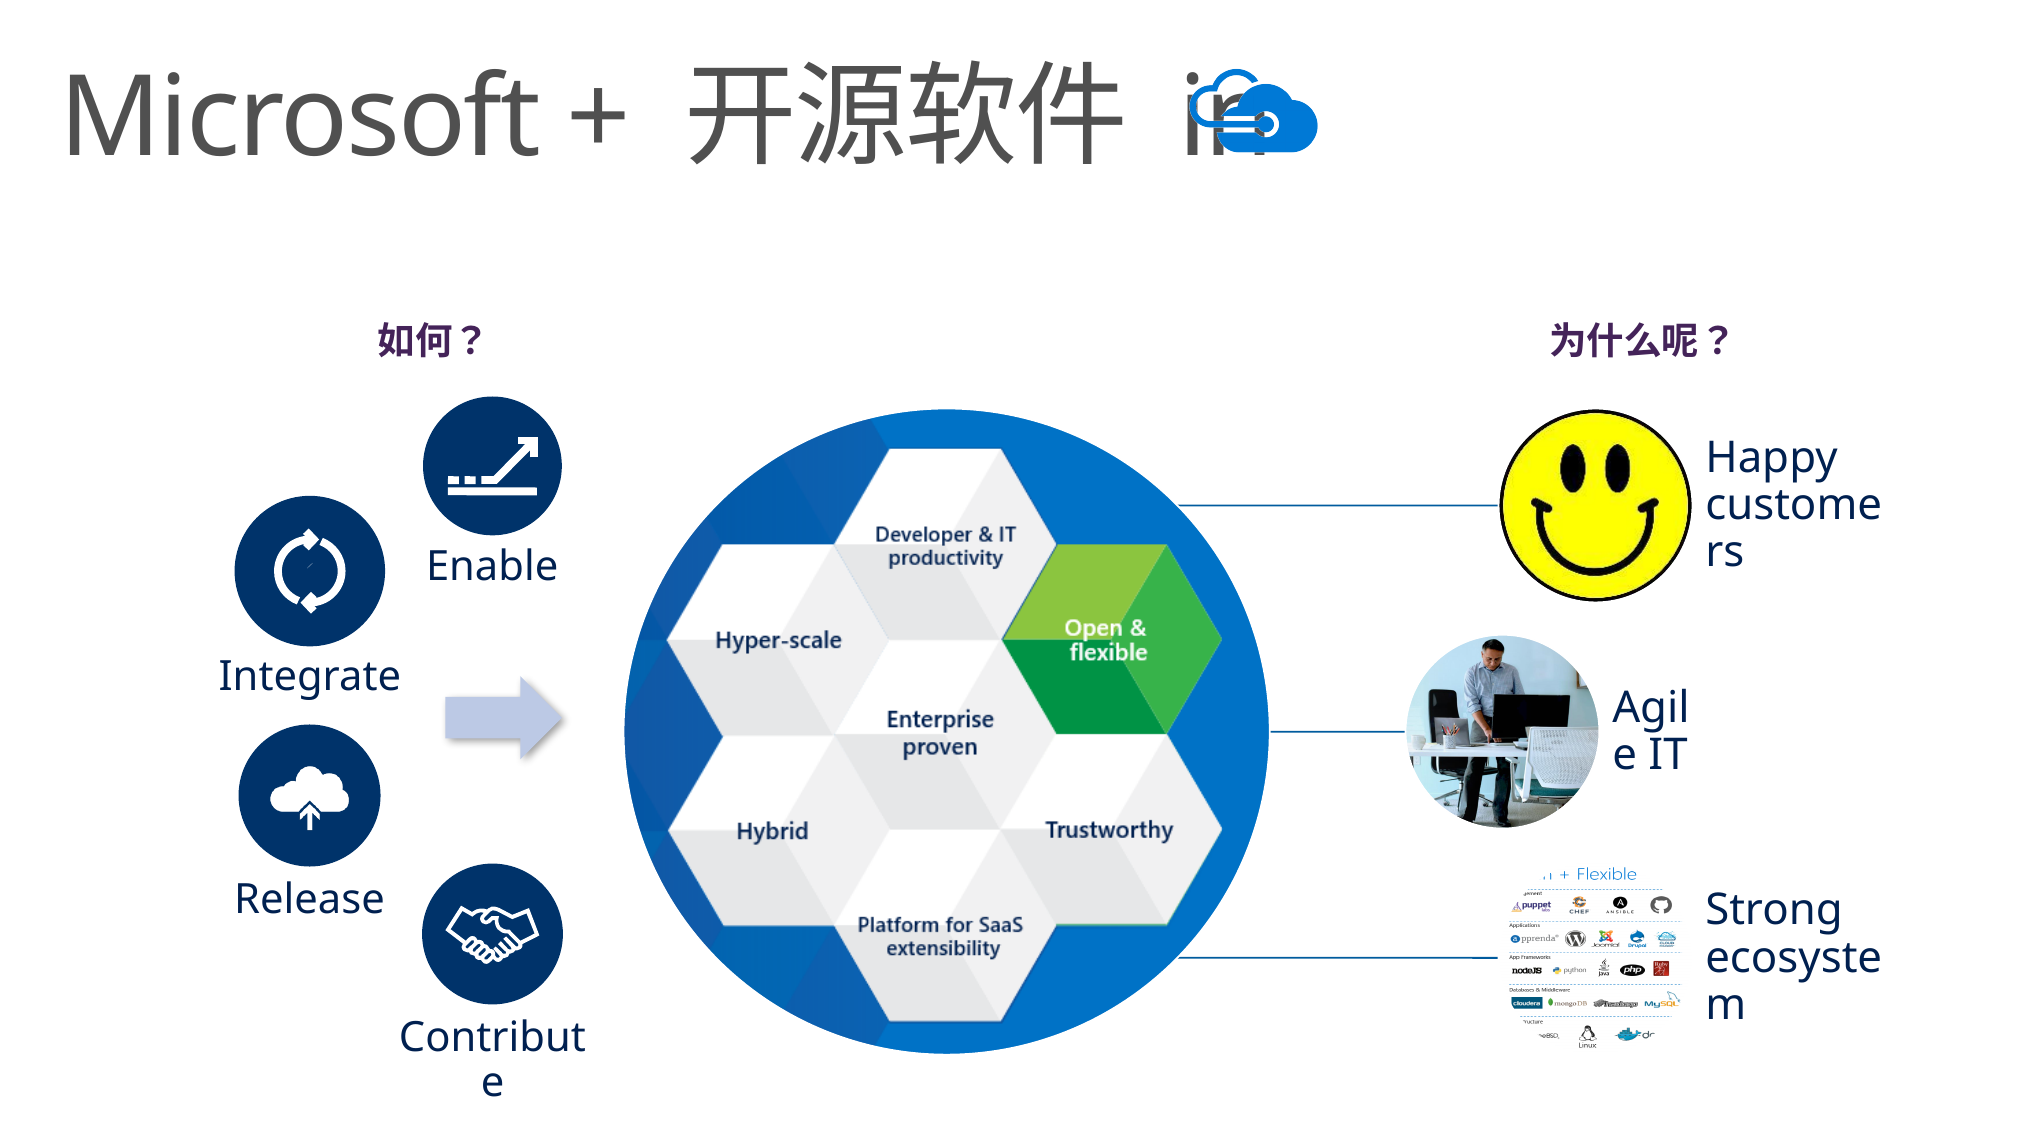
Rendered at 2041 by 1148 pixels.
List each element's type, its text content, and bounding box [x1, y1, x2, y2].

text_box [620, 282, 1914, 1148]
text_box 如何？ [309, 302, 558, 384]
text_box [197, 495, 423, 724]
text_box Microsoft + 开源软件 in [45, 51, 1996, 199]
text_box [388, 396, 597, 608]
text_box [444, 675, 563, 760]
picture [1189, 46, 1318, 176]
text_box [387, 863, 598, 1080]
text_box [203, 724, 416, 943]
